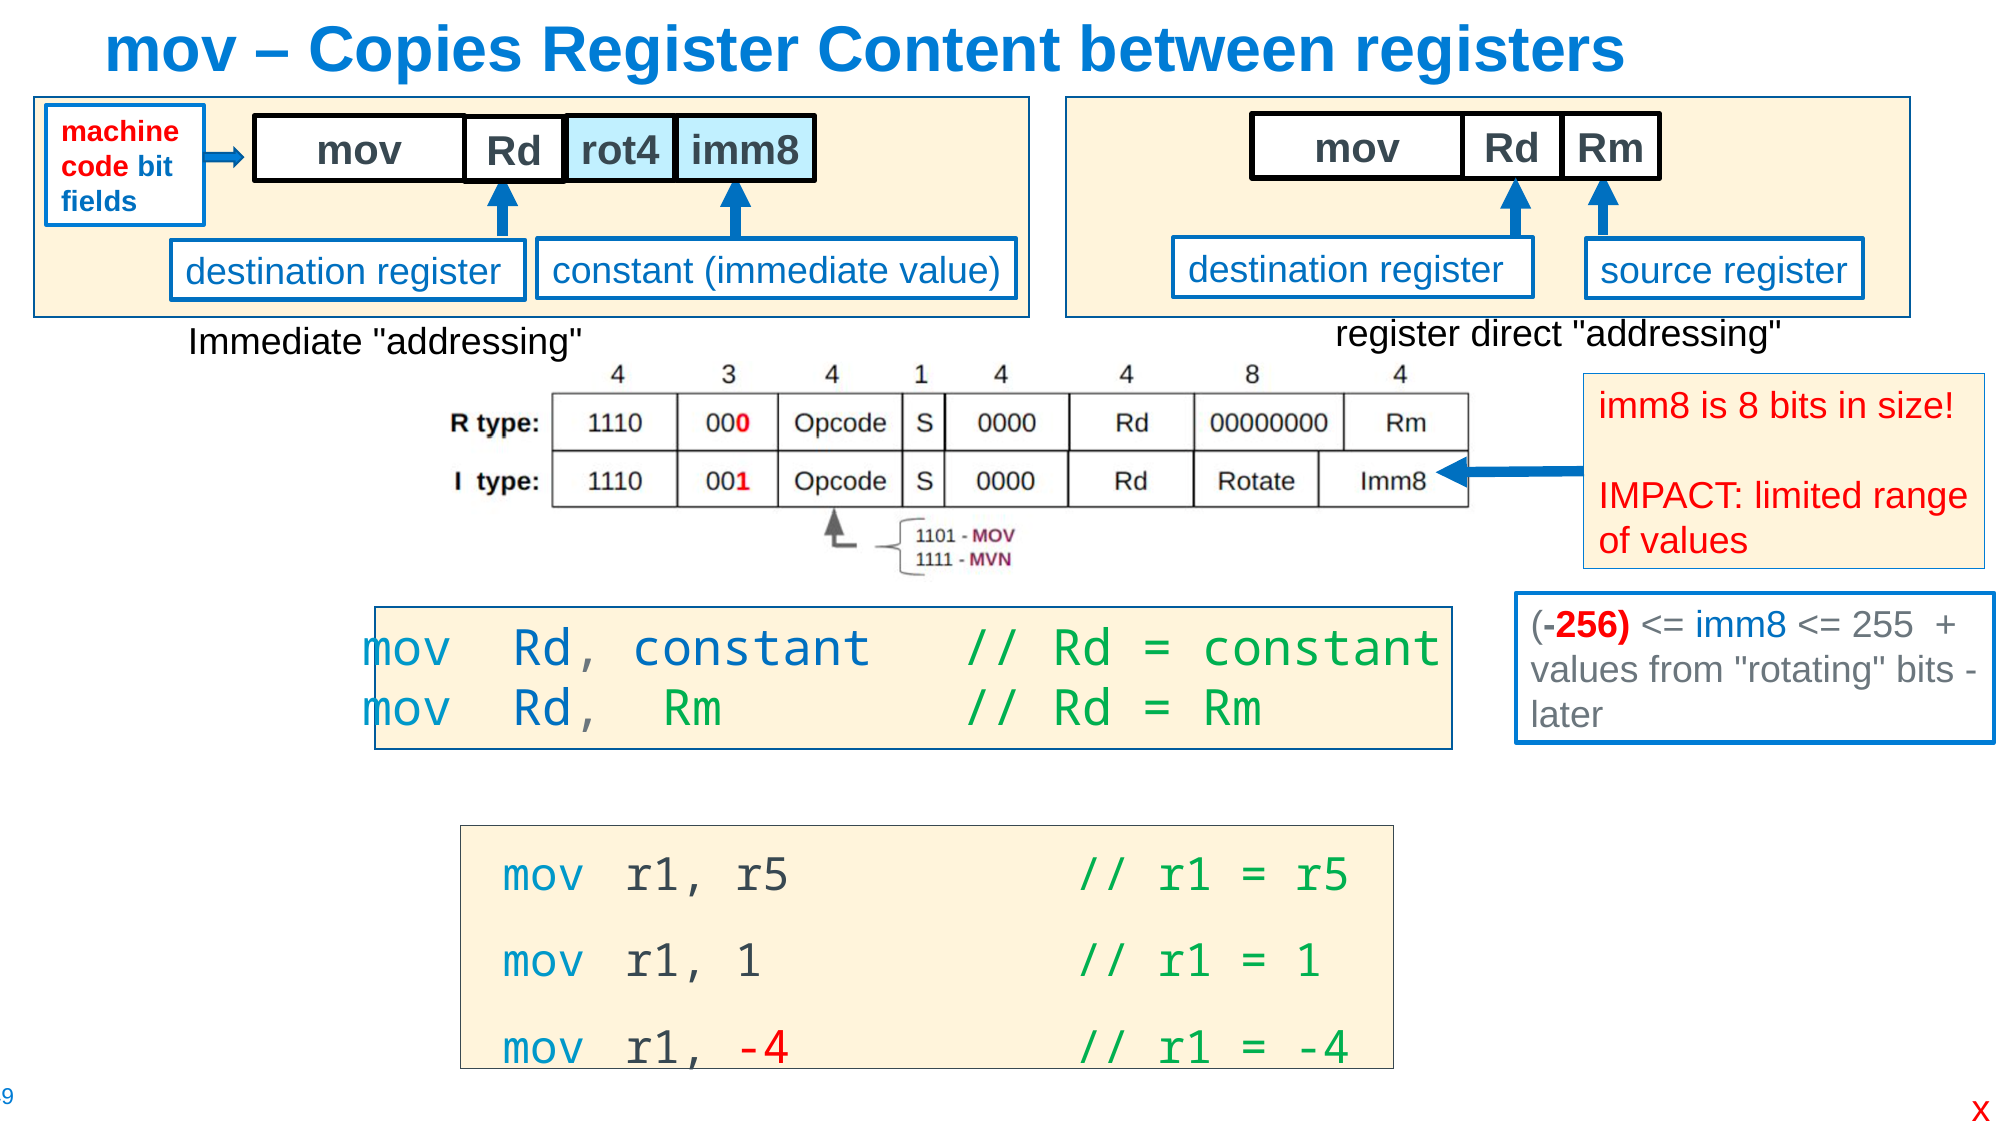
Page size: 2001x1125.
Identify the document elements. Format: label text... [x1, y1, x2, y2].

picture [441, 361, 1497, 590]
text_box register direct "addressing" [1320, 318, 1797, 362]
title mov – Copies Register Content between registers [89, 15, 1815, 93]
text_box Immediate "addressing" [173, 318, 598, 370]
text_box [374, 606, 1453, 806]
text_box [1065, 96, 1911, 318]
text_box x [1956, 1076, 2000, 1125]
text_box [34, 96, 1030, 318]
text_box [1435, 373, 1995, 745]
list mov r1, r5 // r1 = r5 mov r1, 1 // r1 = 1 mov r1, -4 // r1 = -4 [460, 825, 1394, 1069]
